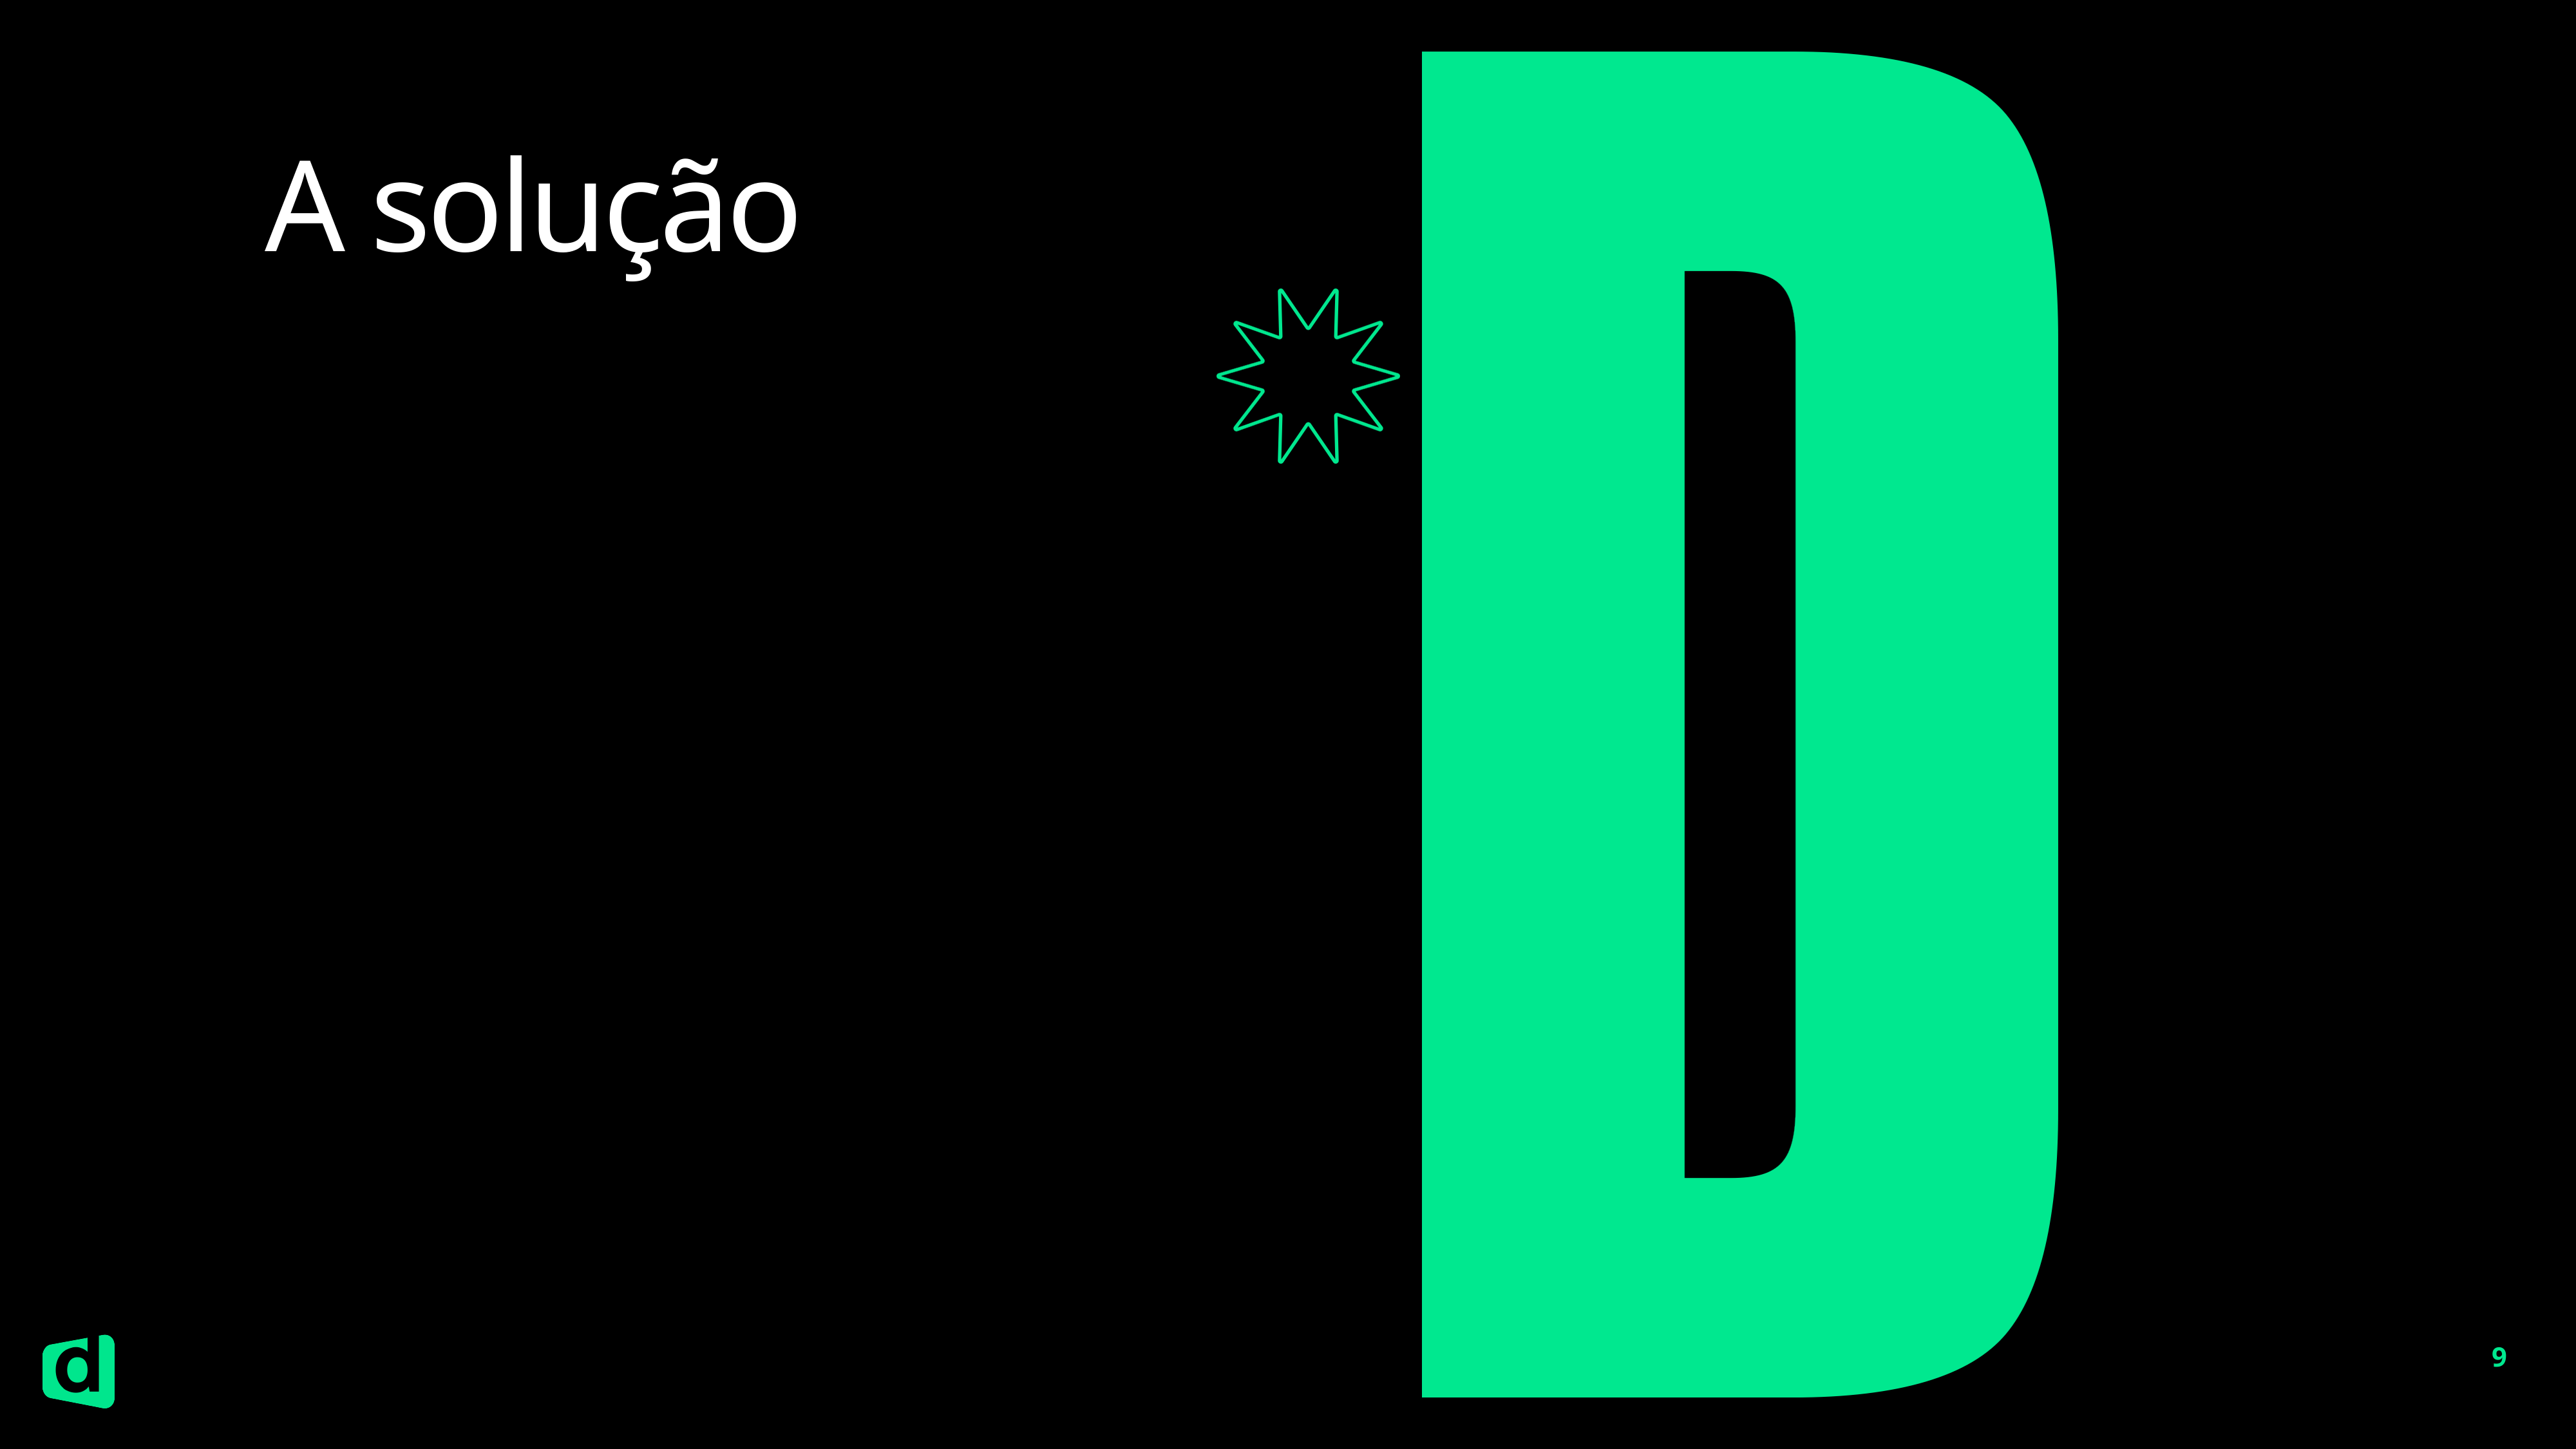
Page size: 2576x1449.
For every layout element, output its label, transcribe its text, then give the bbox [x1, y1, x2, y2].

picture [1216, 289, 1400, 464]
picture [1422, 51, 2058, 1398]
picture [43, 1327, 115, 1408]
slide_number 9 [2483, 1347, 2516, 1380]
text_box A solução [265, 150, 1347, 277]
